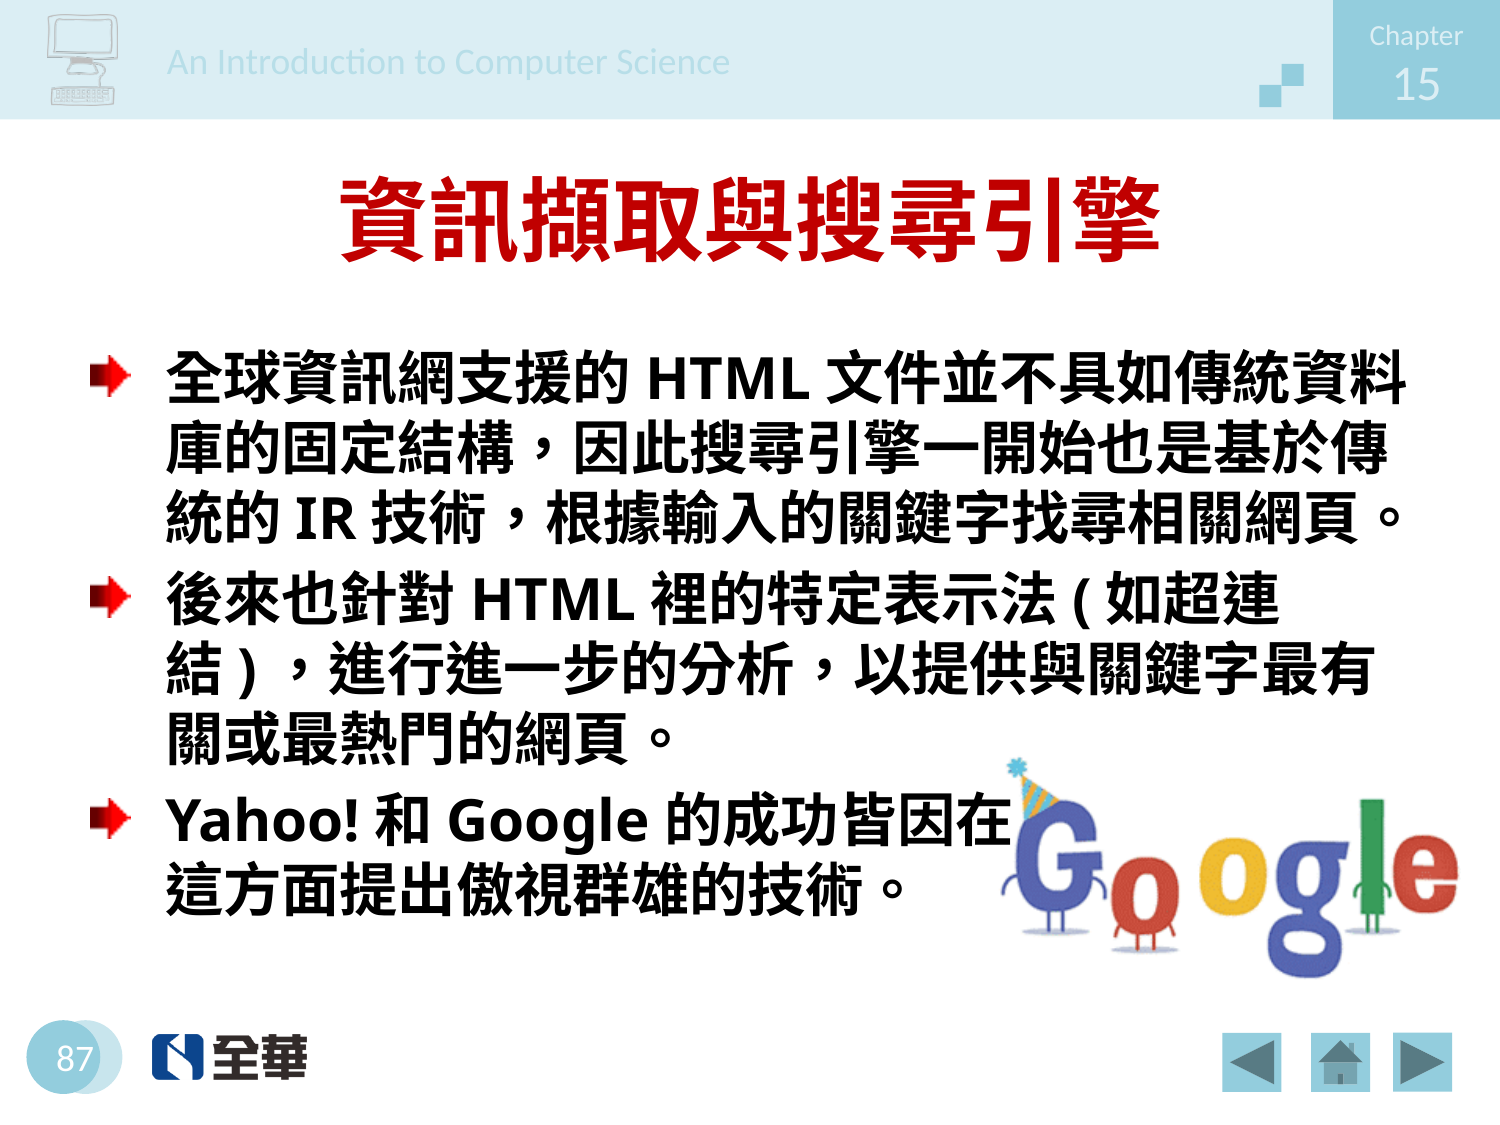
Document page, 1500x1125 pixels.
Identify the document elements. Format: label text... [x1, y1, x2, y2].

title 資訊擷取與搜尋引擎 [75, 138, 1425, 297]
picture [935, 738, 1461, 1009]
picture [152, 1034, 307, 1080]
picture [47, 14, 118, 106]
list 全球資訊網支援的HTML文件並不具如傳統資料庫的固定結構，因此搜尋引擎一開始也是基於傳統的IR技術，根據輸入的關鍵字找尋相關網頁。 後來也針對HTML裡的特定表示法(如超連結)，進行進一步的分析，以提供與關鍵字最有關或最熱門的網頁。 Yahoo!和Google的成功皆因在 這方面提出傲視群雄的技術。 [75, 333, 1425, 1005]
picture [90, 355, 131, 397]
picture [90, 798, 131, 839]
picture [90, 576, 131, 618]
